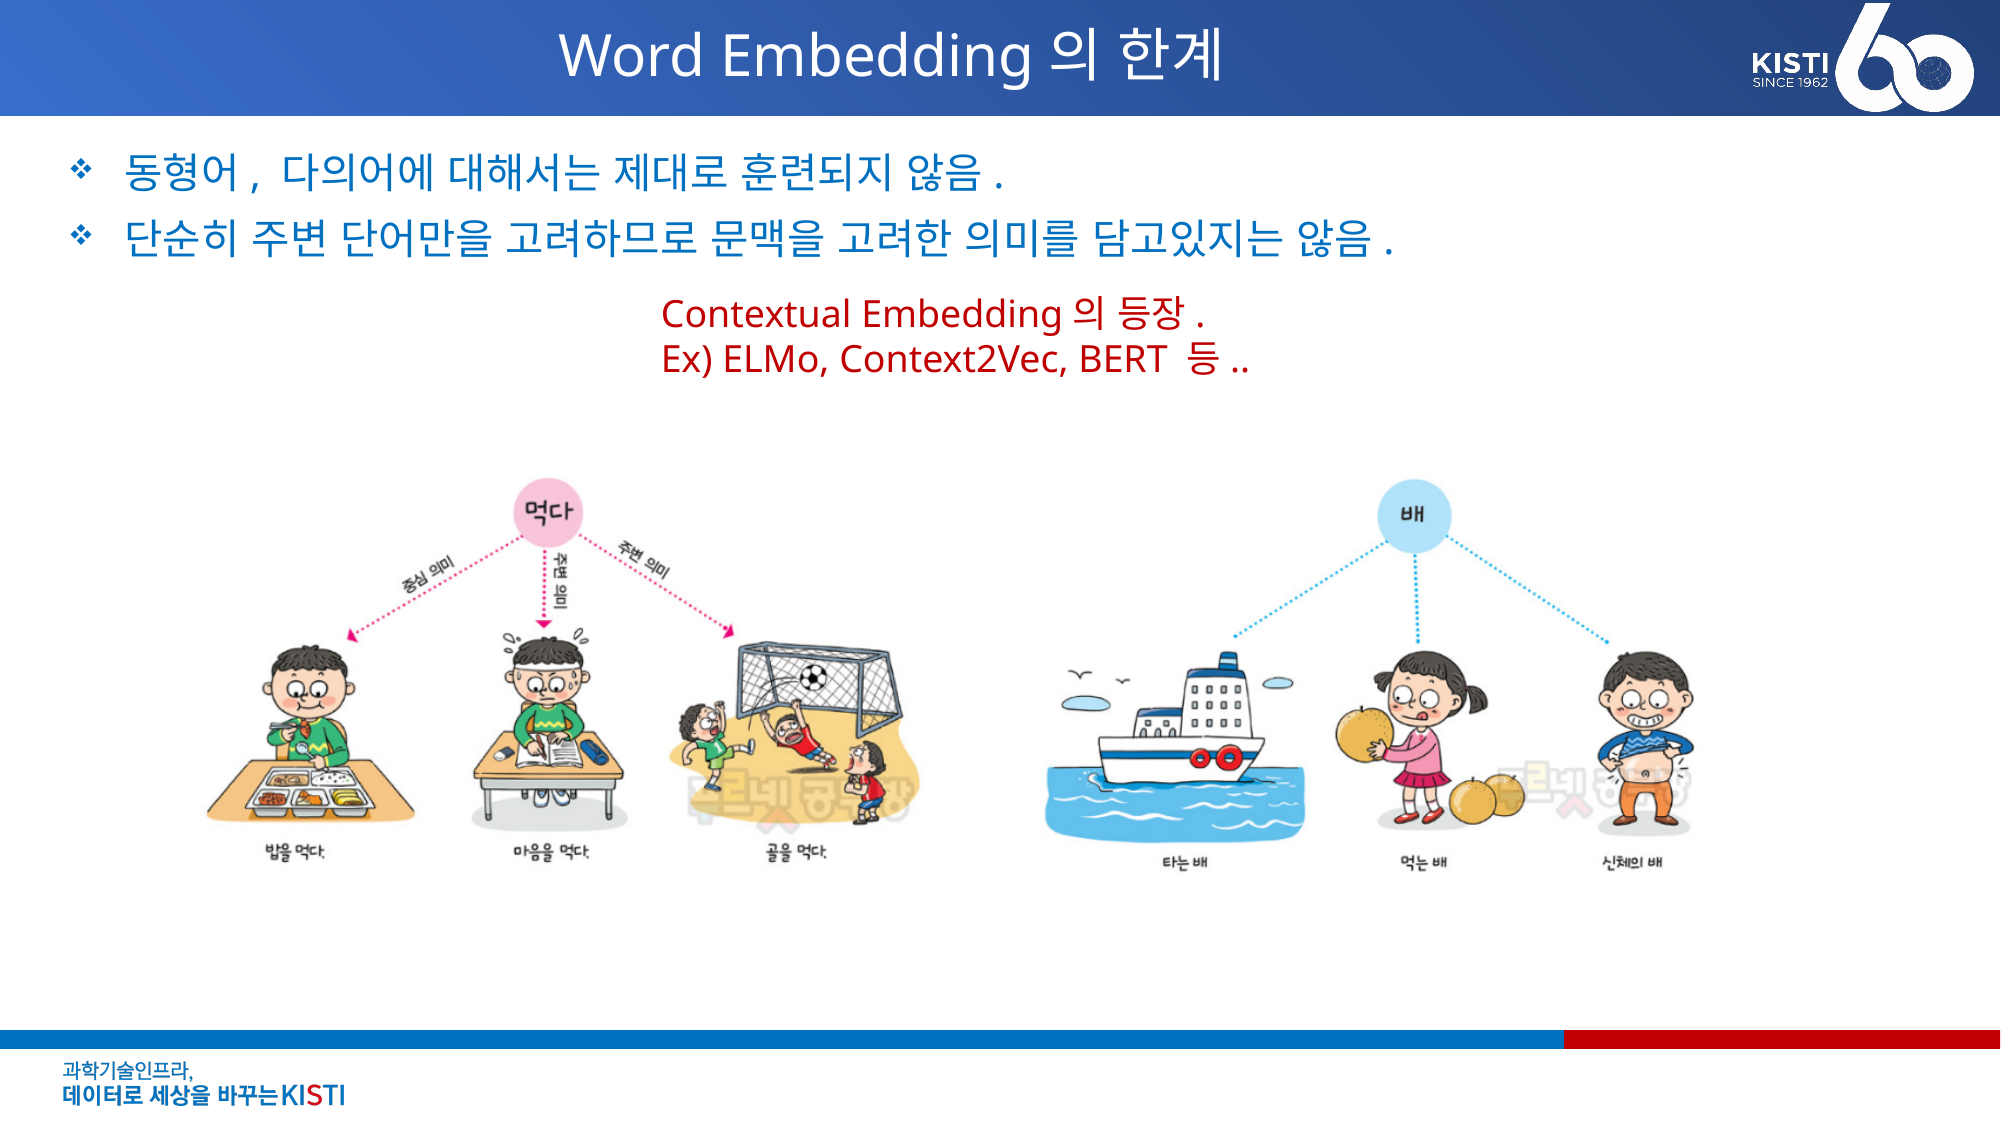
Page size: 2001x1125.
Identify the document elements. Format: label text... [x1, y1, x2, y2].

text_box Contextual Embedding의 등장. Ex) ELMo, Context2Vec, BERT 등.. [646, 282, 1354, 388]
picture [1753, 3, 1974, 112]
picture [164, 477, 966, 868]
list 동형어, 다의어에 대해서는 제대로 훈련되지 않음. 단순히 주변 단어만을 고려하므로 문맥을 고려한 의미를 담고있지는 않음. [53, 144, 1947, 1015]
picture [1029, 459, 1755, 886]
picture [63, 1061, 344, 1106]
title Word Embedding의 한계 [63, 0, 1720, 116]
